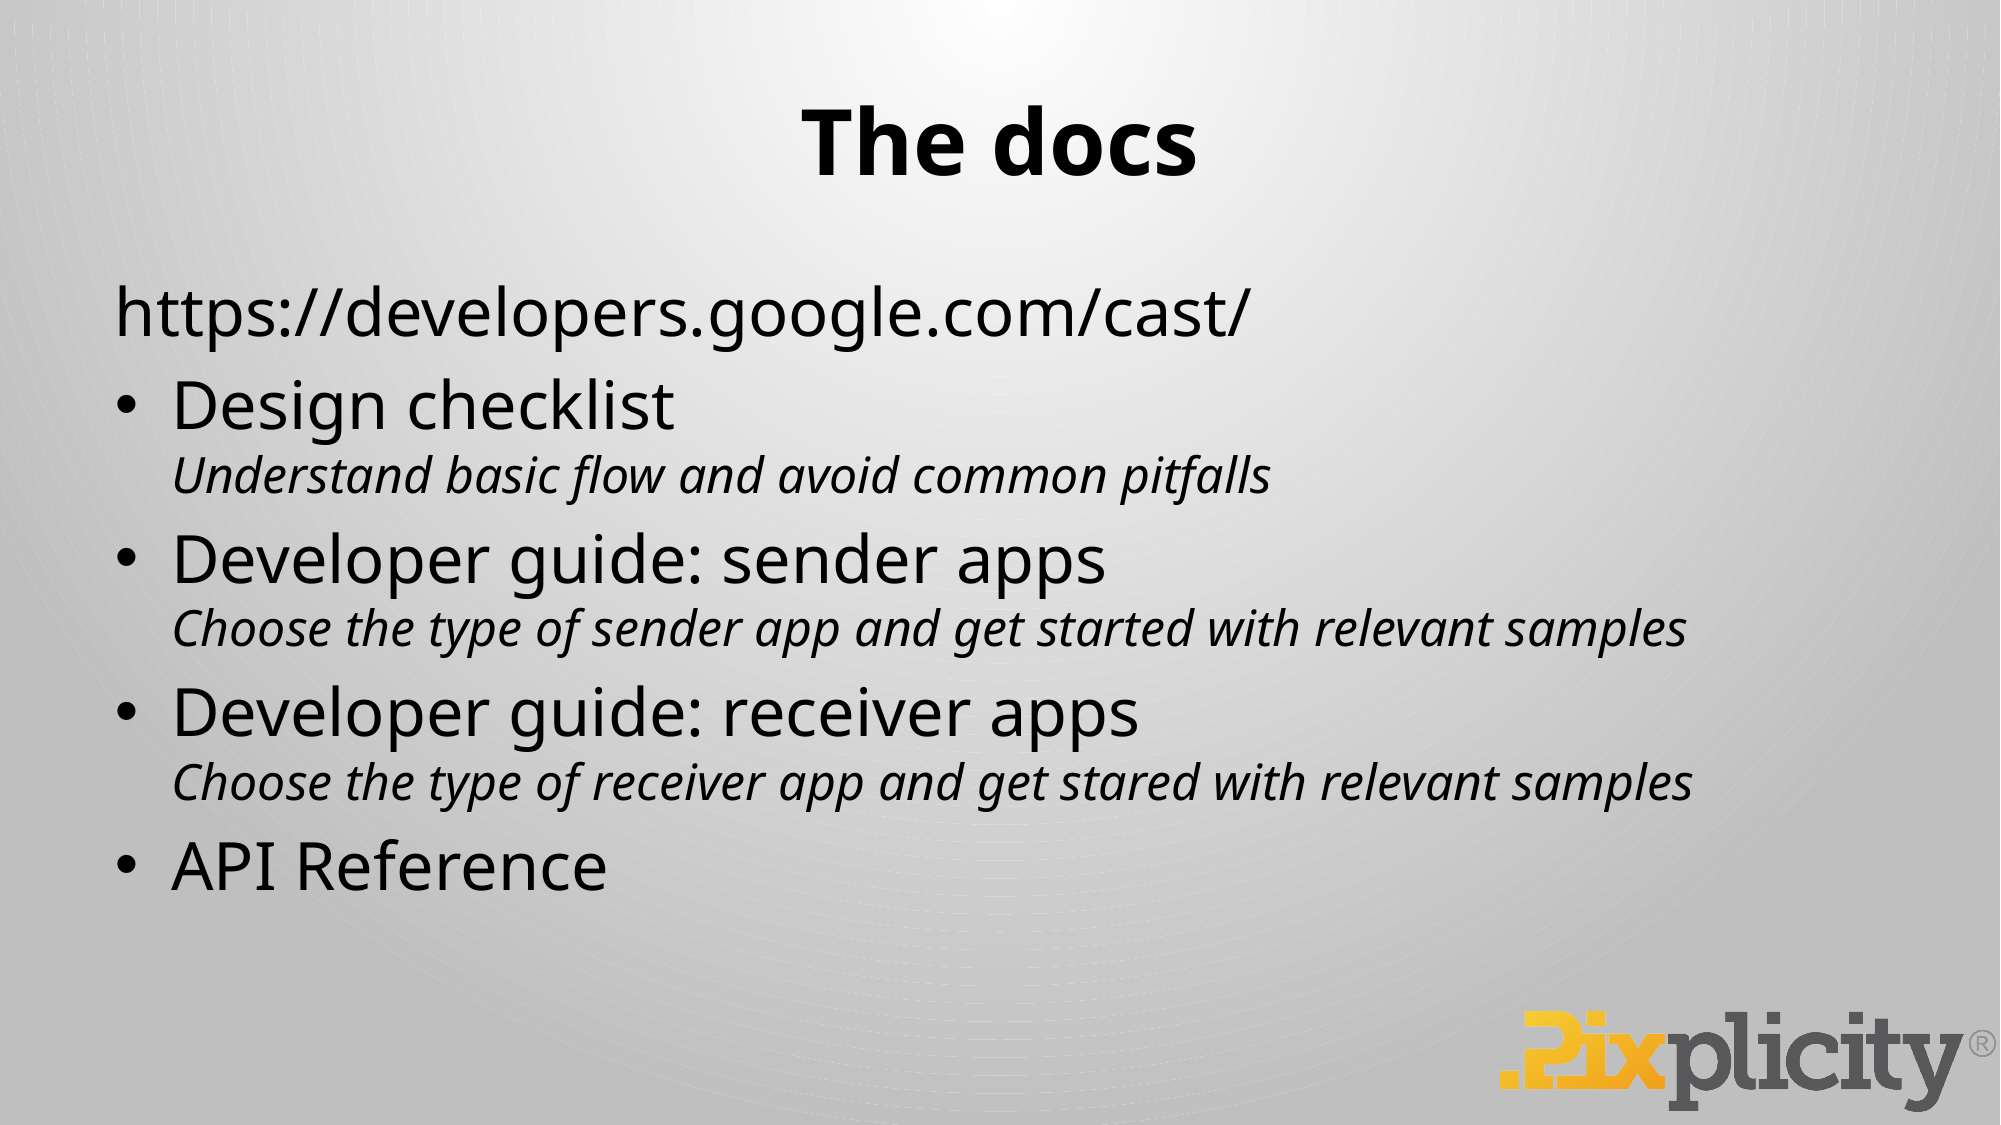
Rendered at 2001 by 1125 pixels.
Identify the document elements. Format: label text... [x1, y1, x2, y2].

picture [1500, 1011, 1996, 1112]
list https://developers.google.com/cast/ Design checklist Understand basic flow and avoid common pitfalls Developer guide: sender apps Choose the type of sender app and get started with relevant samples Developer guide: receiver apps Choose the type of receiver app and get stared with relevant samples API Reference [99, 262, 1900, 1005]
title The docs [99, 45, 1900, 233]
